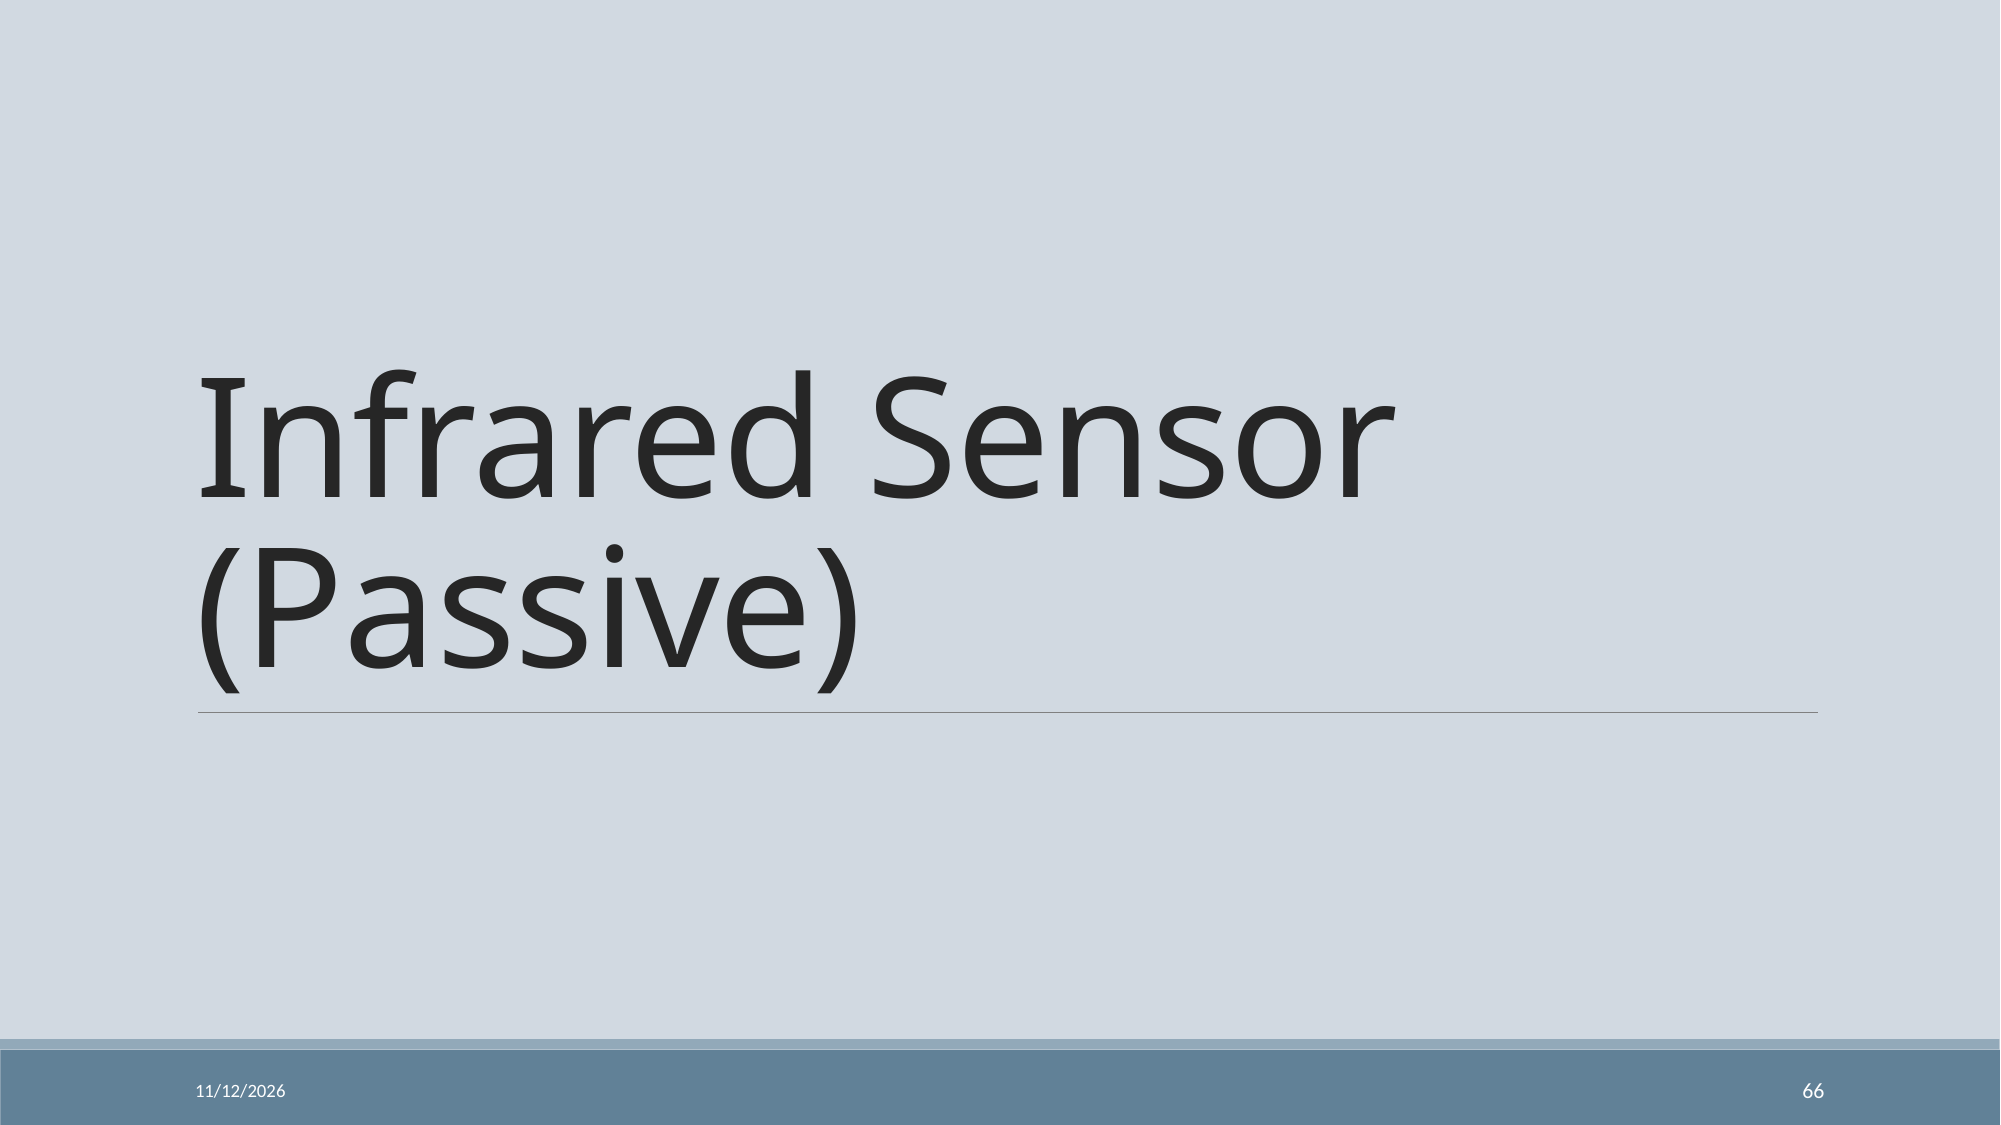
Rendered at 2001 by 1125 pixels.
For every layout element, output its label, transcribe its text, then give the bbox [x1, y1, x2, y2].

title Infrared Sensor (Passive) [180, 124, 1830, 710]
slide_number 66 [1624, 1059, 1840, 1120]
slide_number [180, 1059, 586, 1120]
